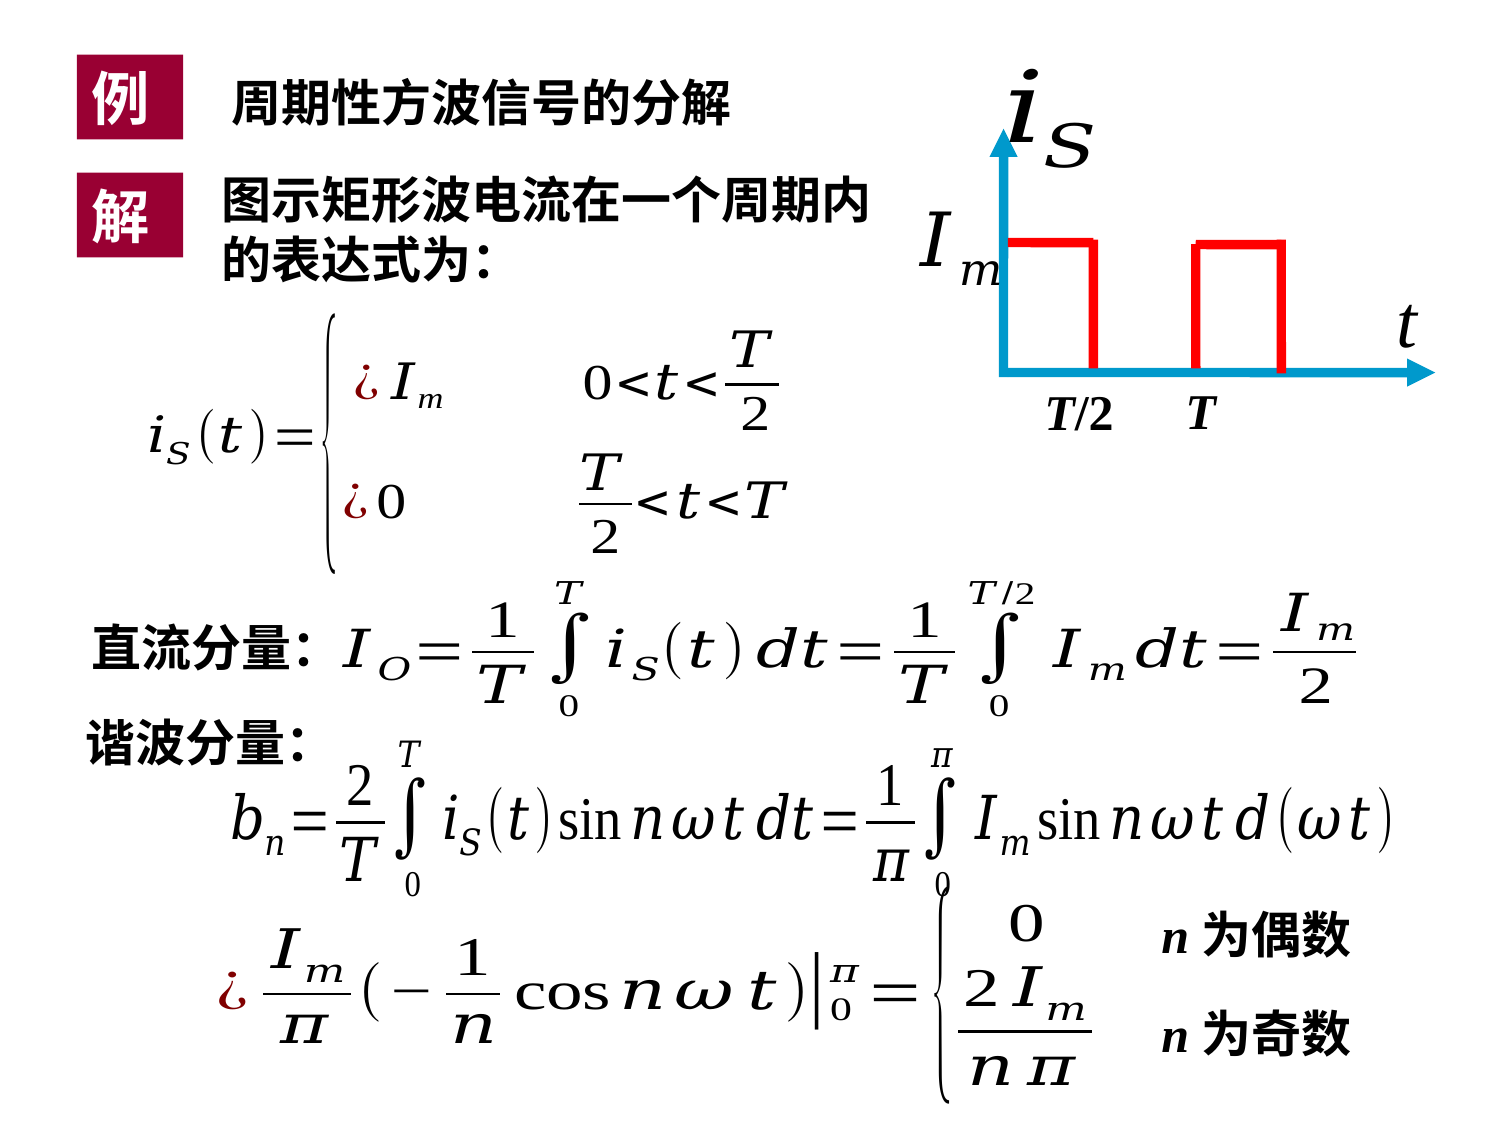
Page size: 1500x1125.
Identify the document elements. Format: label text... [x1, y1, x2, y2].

text_box 谐波分量： [70, 704, 378, 780]
text_box 例 [76, 54, 184, 140]
text_box 周期性方波信号的分解 [216, 63, 796, 139]
text_box 直流分量： [53, 609, 396, 685]
text_box 解 [76, 172, 184, 258]
text_box 图示矩形波电流在一个周期内的表达式为： [206, 160, 904, 296]
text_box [915, 54, 1459, 449]
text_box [216, 883, 1412, 1106]
